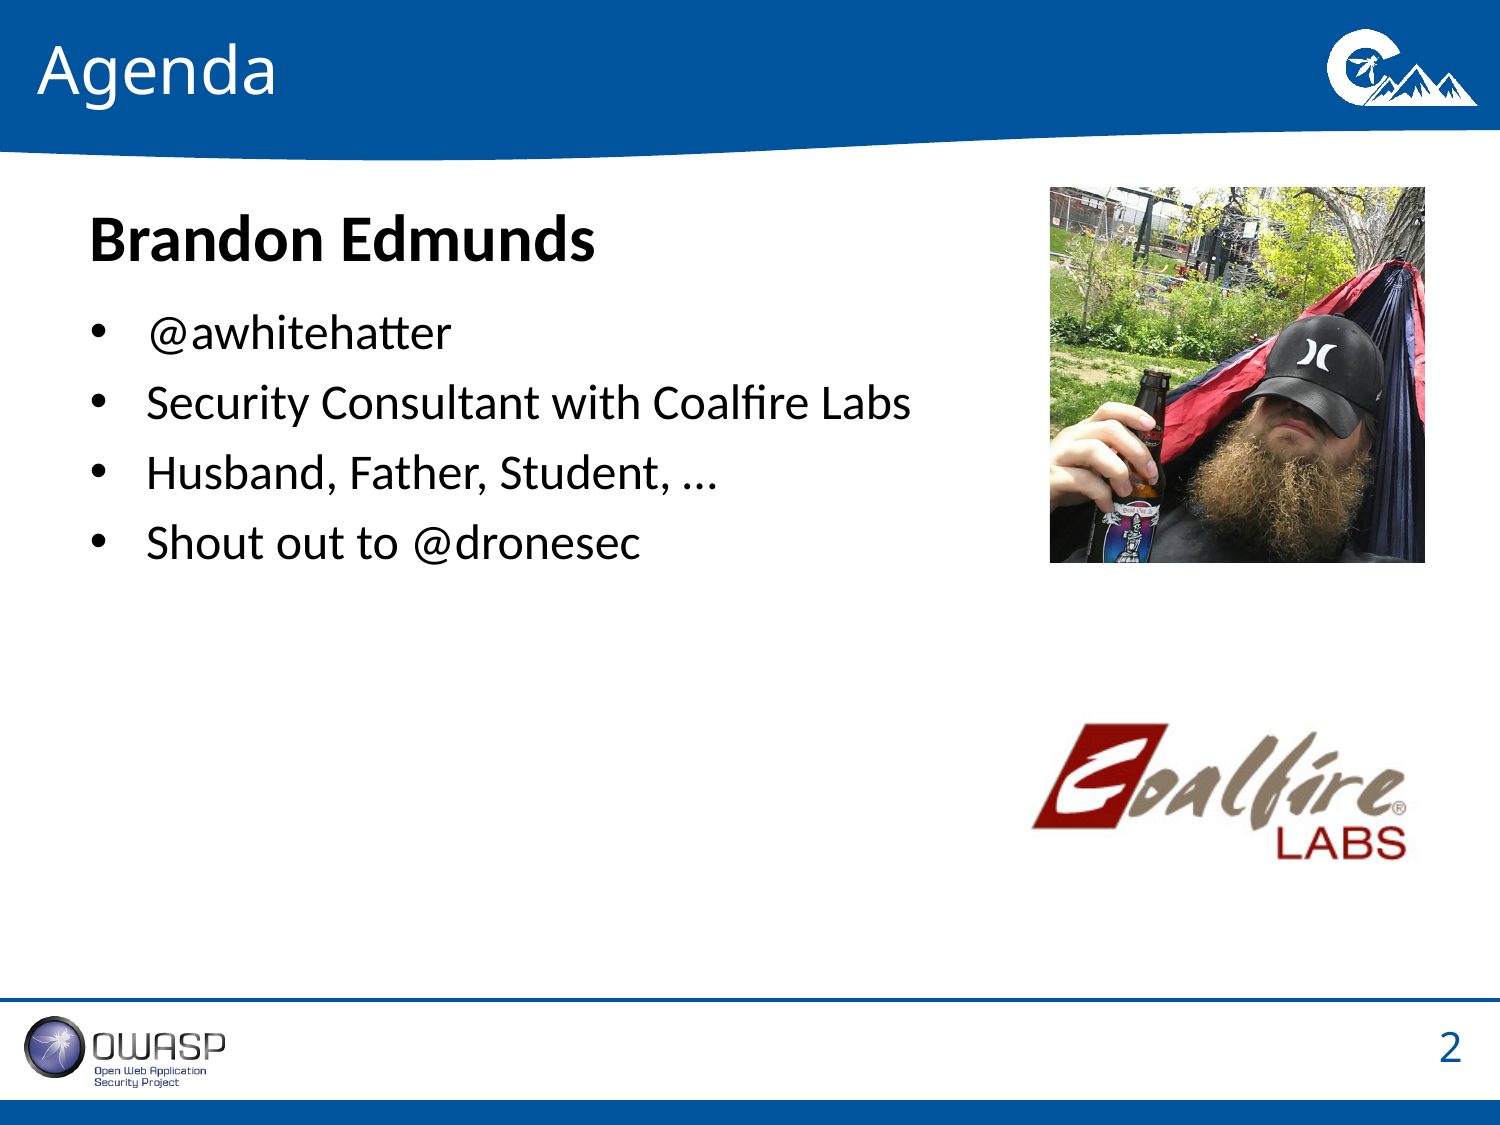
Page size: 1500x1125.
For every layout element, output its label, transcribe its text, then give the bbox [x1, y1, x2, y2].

picture [1327, 29, 1478, 106]
list Brandon Edmunds [75, 187, 1048, 292]
picture [24, 1016, 225, 1088]
picture [1049, 187, 1426, 563]
picture [1004, 699, 1426, 880]
title Agenda [22, 22, 1298, 113]
list @awhitehatter Security Consultant with Coalfire Labs Husband, Father, Student, … Shout out to @dronesec [75, 292, 1100, 975]
